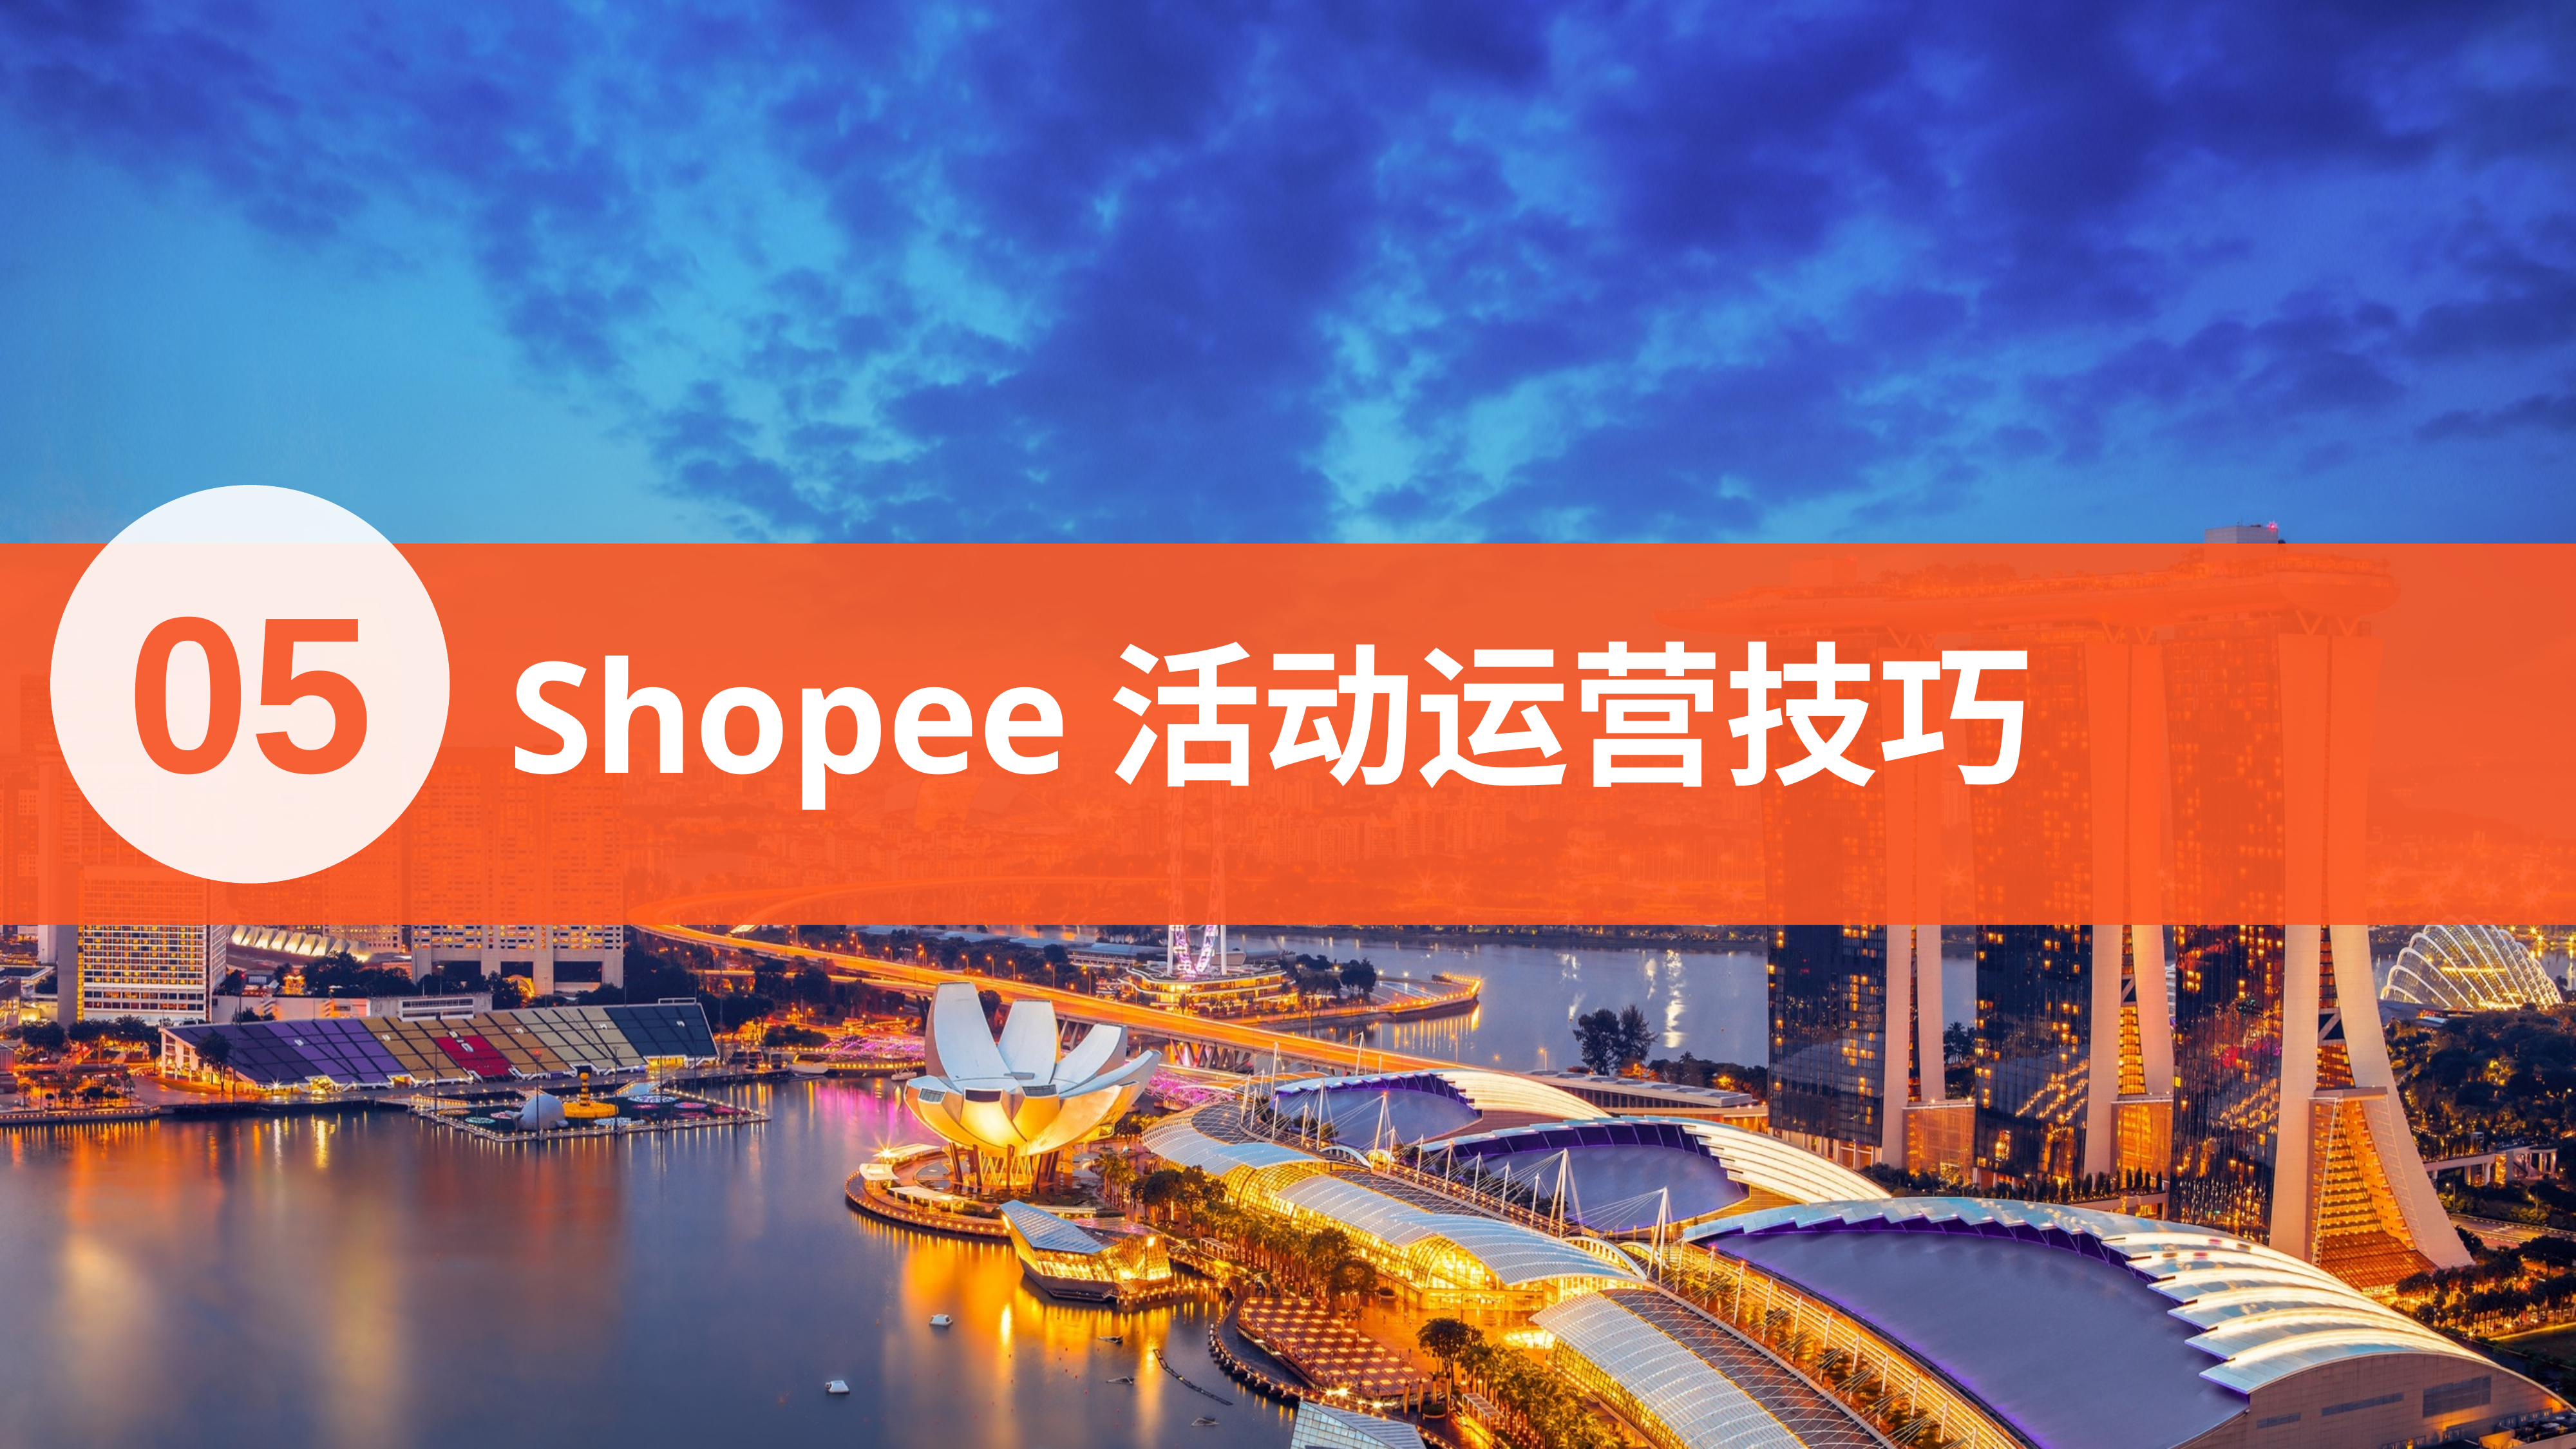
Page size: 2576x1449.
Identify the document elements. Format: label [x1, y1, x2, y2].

text_box [50, 484, 450, 884]
picture [0, 0, 2576, 1449]
